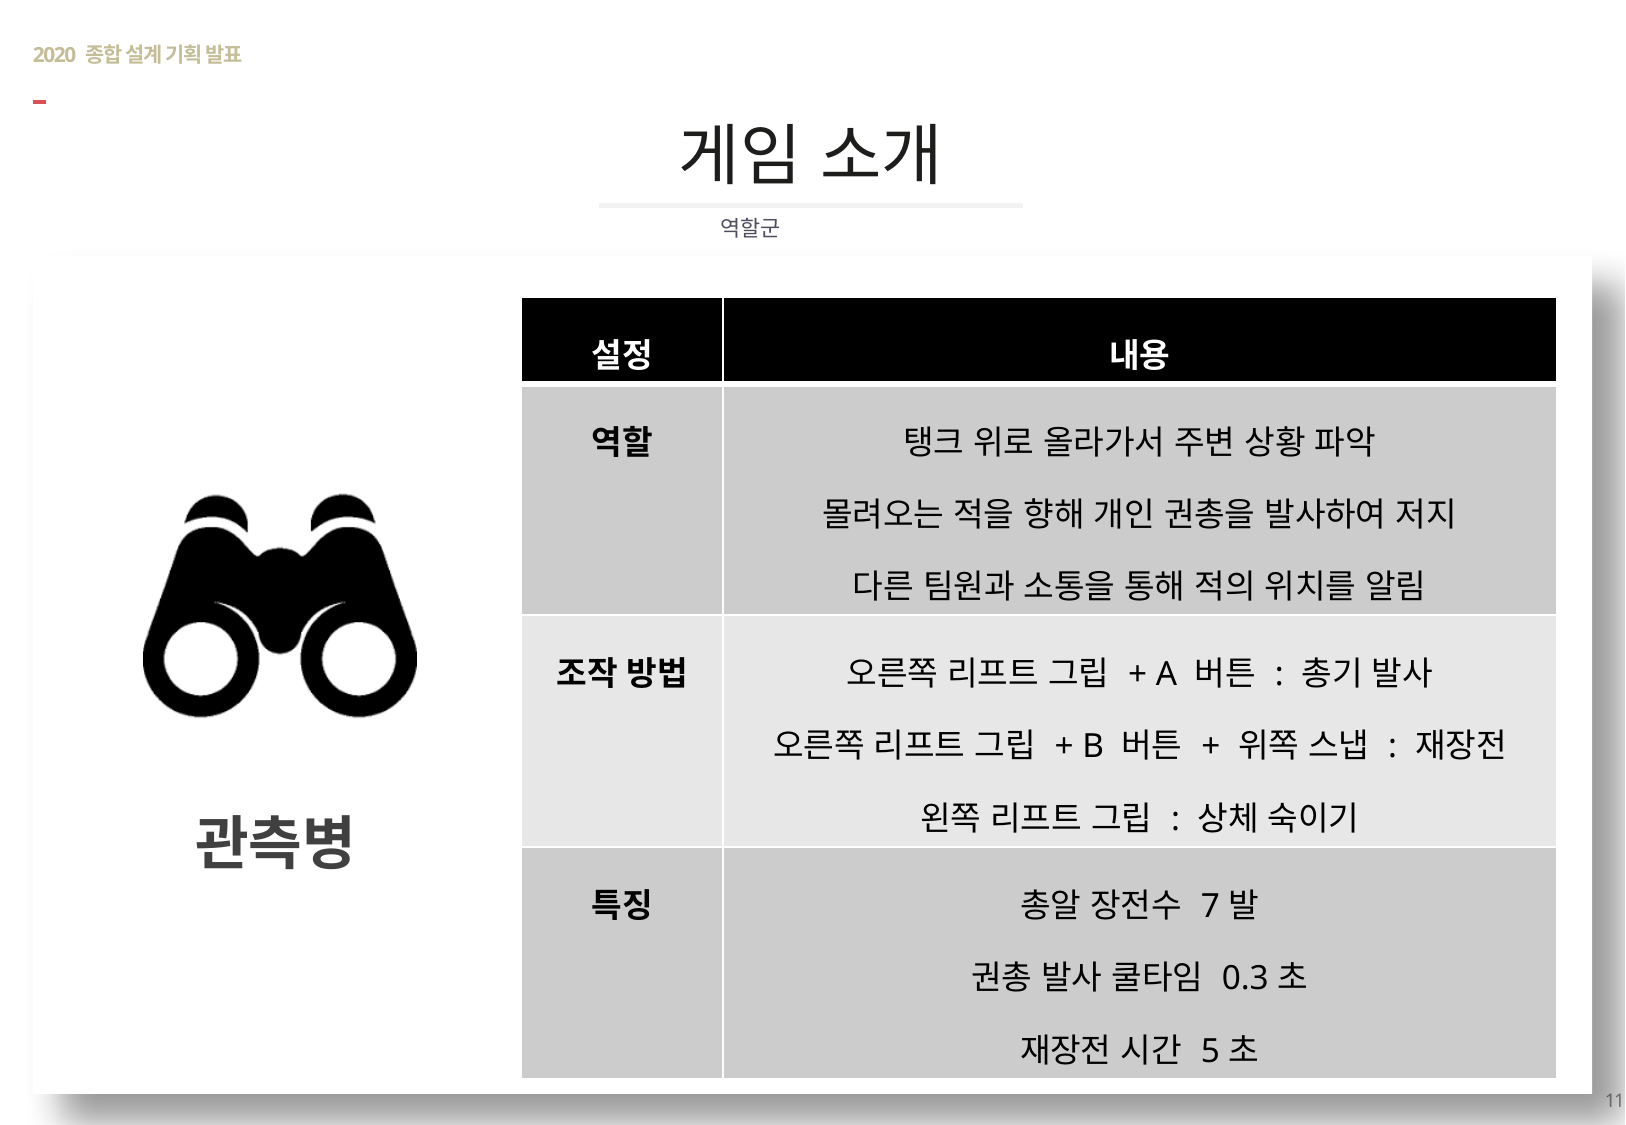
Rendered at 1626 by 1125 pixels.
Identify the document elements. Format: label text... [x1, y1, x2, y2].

text_box 게임 소개 [215, 124, 1407, 182]
title 2020 종합 설계 기획 발표 [32, 19, 482, 90]
table_cell 탱크 위로 올라가서 주변 상황 파악 몰려오는 적을 향해 개인 권총을 발사하여 저지 다른 팀원과 소통을 통해 적의 위치를 알림 [724, 387, 1556, 614]
table_cell 조작 방법 [522, 616, 722, 764]
text_box 관측병 [0, 764, 900, 884]
table_header 설정 [522, 298, 722, 381]
table_cell 오른쪽 리프트 그립 + A 버튼 : 총기 발사 오른쪽 리프트 그립 + B 버튼 + 위쪽 스냅 : 재장전 왼쪽 리프트 그립 : 상체 숙이기 [724, 616, 1556, 846]
slide_number 11 [1556, 1077, 1625, 1125]
table_cell 역할 [522, 387, 722, 614]
text_box 역할군 [706, 213, 919, 247]
text_box [31, 253, 1594, 1077]
picture [142, 464, 417, 738]
table_cell 특징 [522, 884, 722, 1078]
table_cell 총알 장전수 7발 권총 발사 쿨타임 0.3초 재장전 시간 5초 [724, 848, 1556, 1078]
table_header 내용 [724, 298, 1556, 381]
text_box [31, 884, 1556, 1096]
